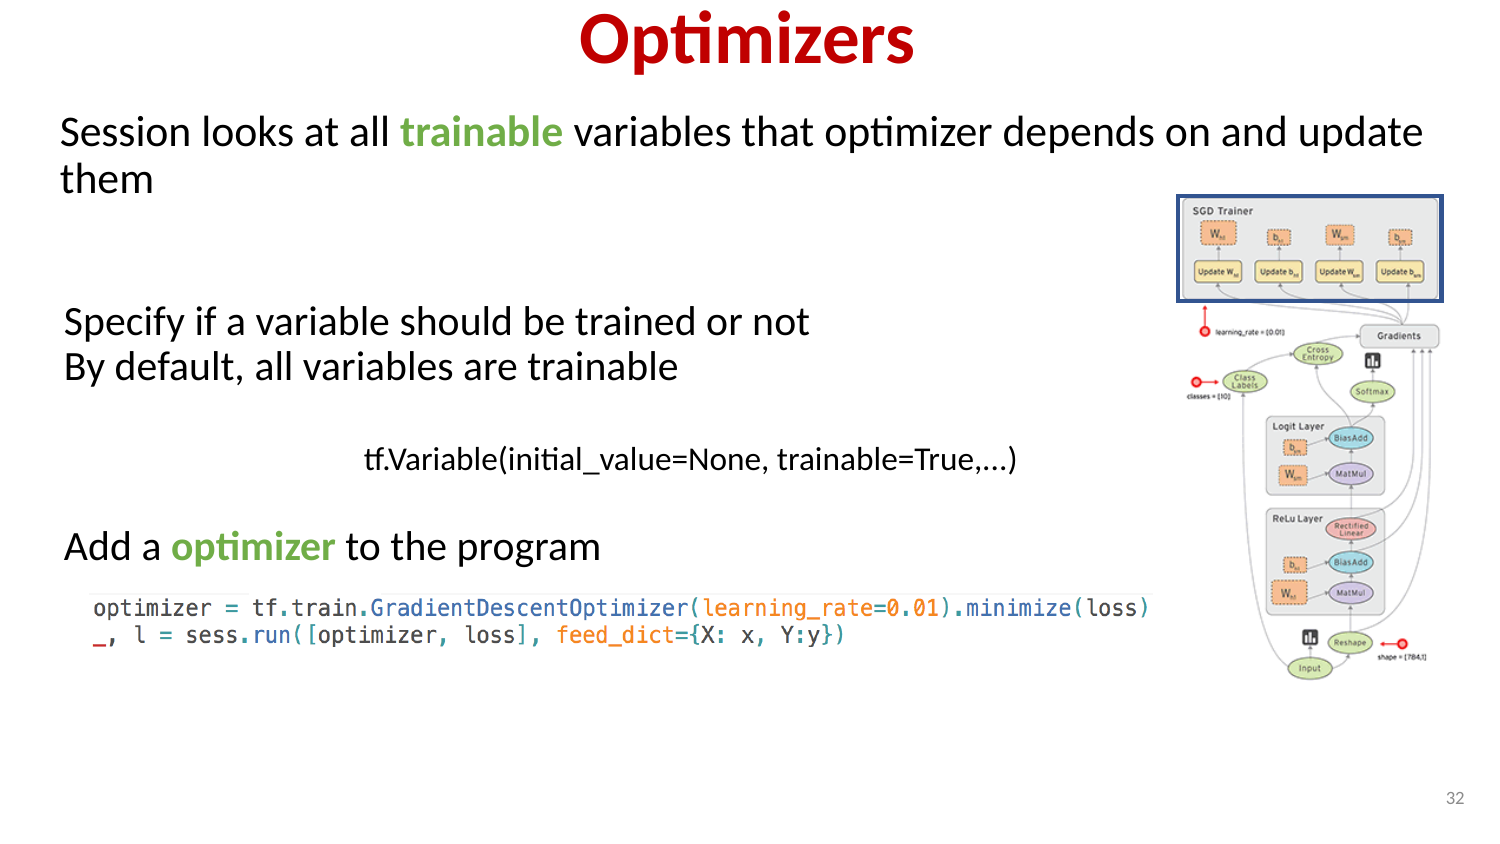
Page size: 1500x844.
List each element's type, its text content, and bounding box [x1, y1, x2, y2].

picture [1161, 173, 1458, 701]
picture [89, 593, 1153, 647]
slide_number 32 [1389, 764, 1480, 830]
list Session looks at all trainable variables that optimizer depends on and update them [44, 93, 1443, 197]
text_box Specify if a variable should be trained or not By default, all variables are trainable tf.Variable(initial_value=None, trainable=True,...) Add a optimizer to the program [48, 284, 1161, 497]
title Optimizers [48, 0, 1447, 86]
